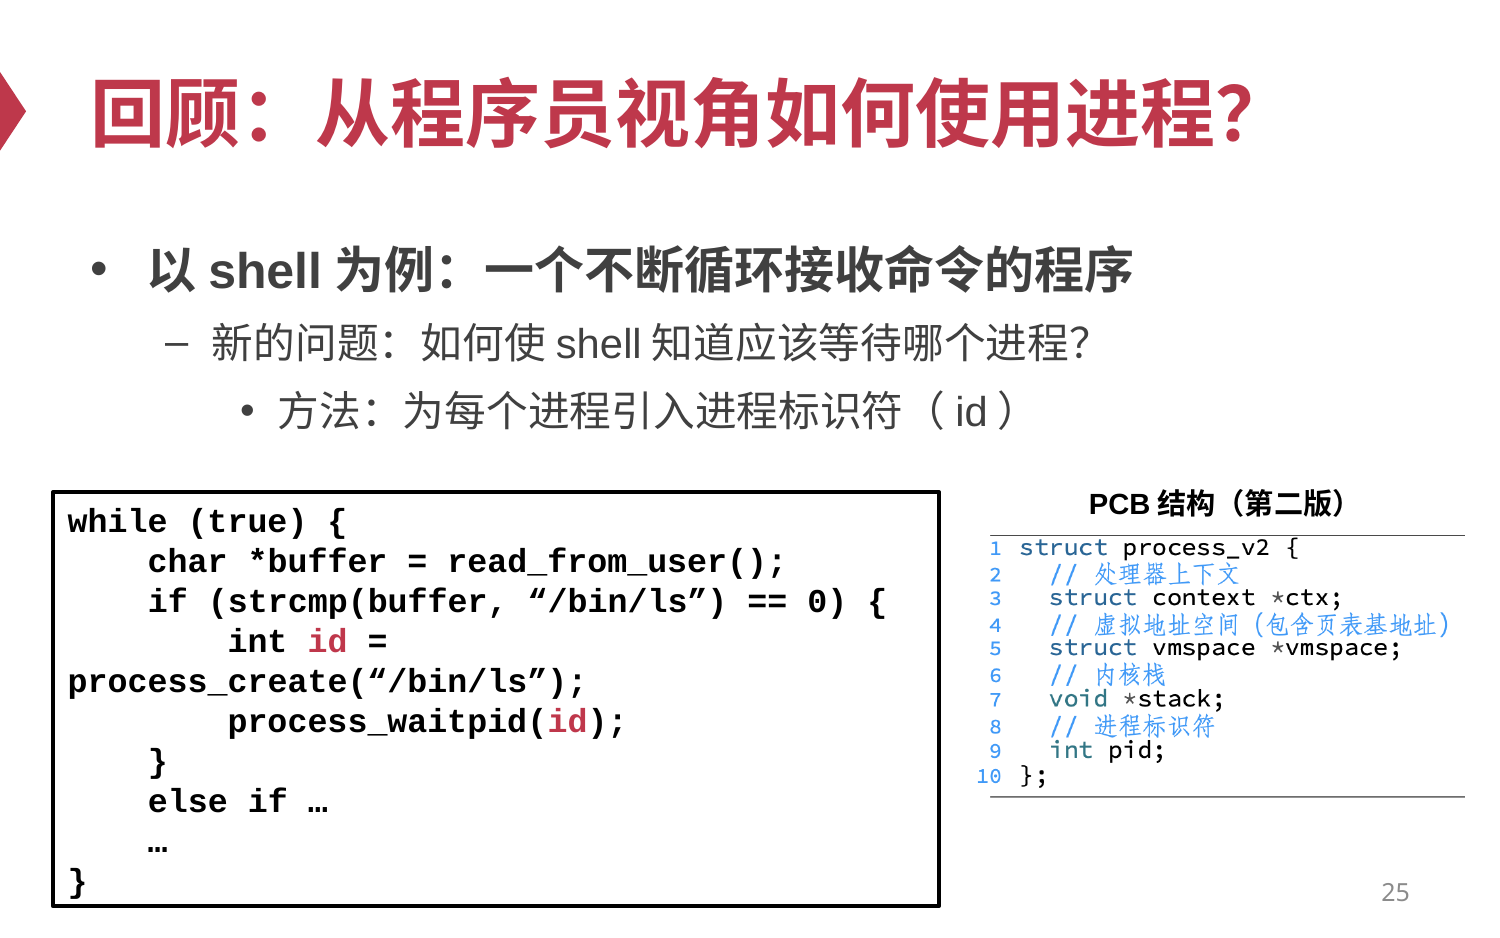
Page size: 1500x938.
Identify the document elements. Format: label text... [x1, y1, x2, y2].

text_box while (true) { char *buffer = read_from_user(); if (strcmp(buffer, “/bin/ls”) == 0) { int id = process_create(“/bin/ls”); process_waitpid(id); } else if … … } [53, 492, 939, 907]
title 回顾：从程序员视角如何使用进程？ [75, 37, 1425, 186]
list 以shell为例：一个不断循环接收命令的程序 新的问题：如何使shell知道应该等待哪个进程？ 方法：为每个进程引入进程标识符（id） [75, 218, 1425, 838]
text_box PCB结构（第二版） [1074, 477, 1377, 520]
slide_number 25 [1074, 868, 1425, 919]
picture [974, 522, 1465, 806]
